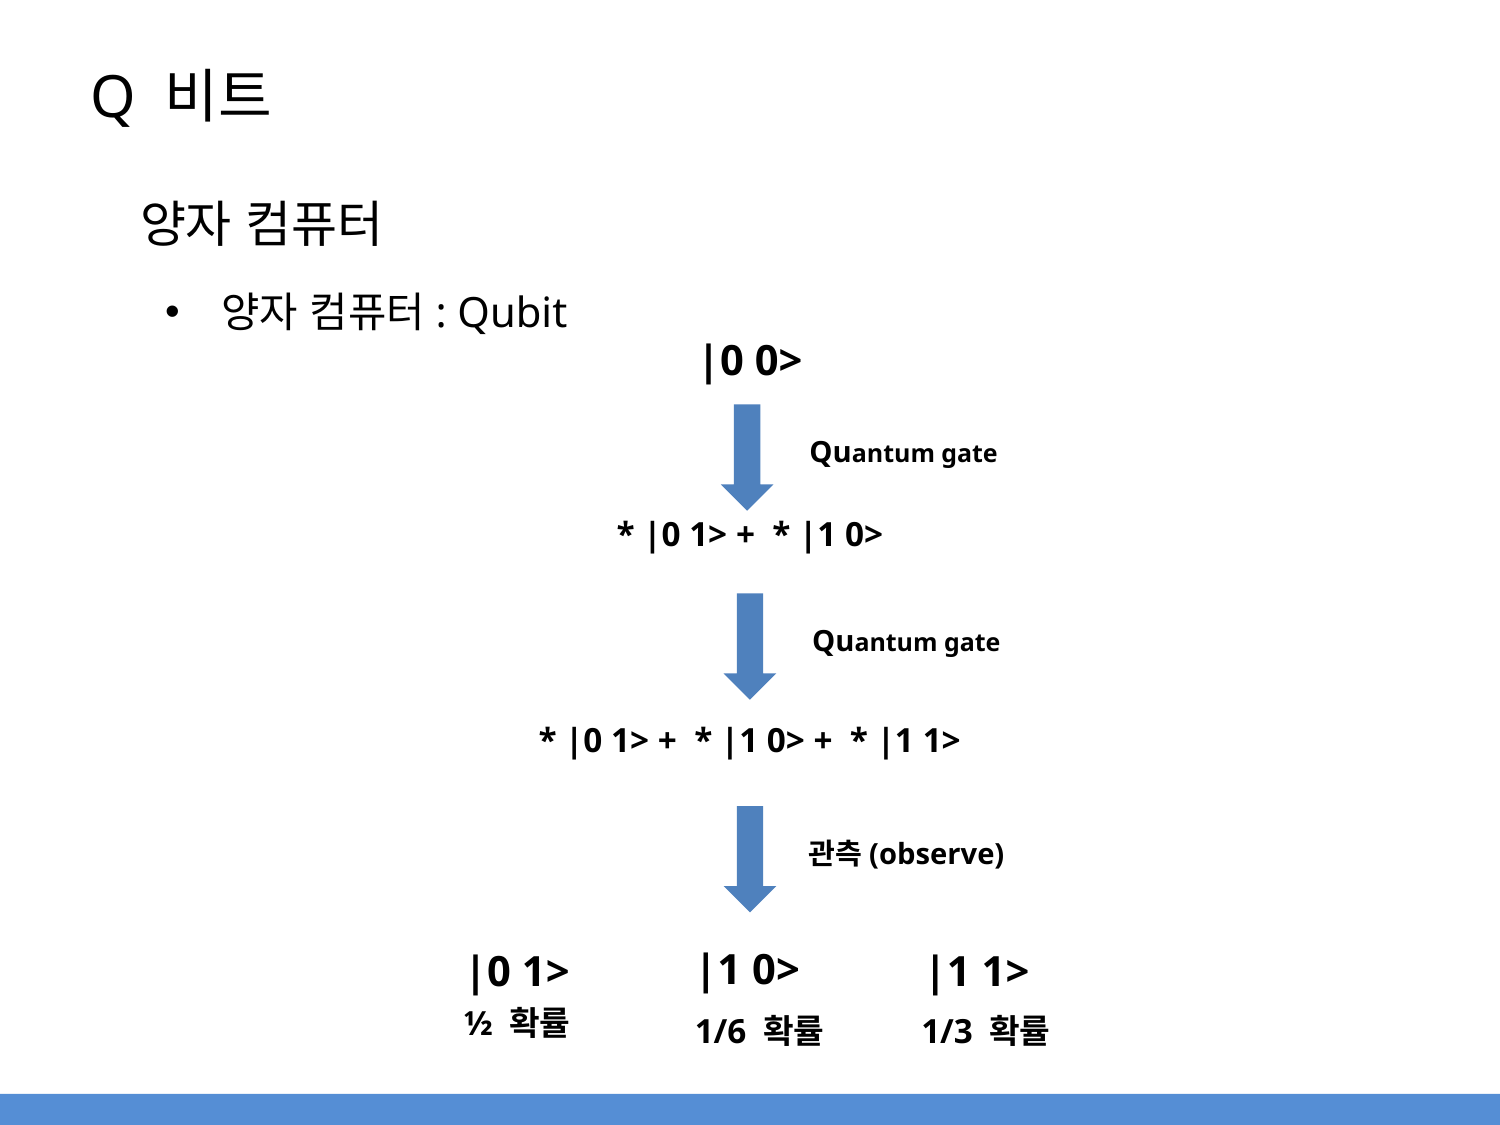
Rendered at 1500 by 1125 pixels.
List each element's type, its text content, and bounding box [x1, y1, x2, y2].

text_box |0 1> [402, 936, 632, 994]
text_box [0, 1092, 1500, 1125]
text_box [367, 325, 1133, 913]
title Q 비트 [75, 0, 1425, 188]
text_box ½ 확률 [402, 994, 632, 1050]
text_box 1/3 확률 [871, 1003, 1101, 1058]
text_box 양자 컴퓨터: Qubit [150, 278, 1142, 394]
text_box 1/6 확률 [644, 1003, 871, 1058]
text_box 양자 컴퓨터 [125, 185, 504, 261]
text_box |1 1> [862, 936, 1092, 1002]
text_box |1 0> [632, 936, 862, 1001]
